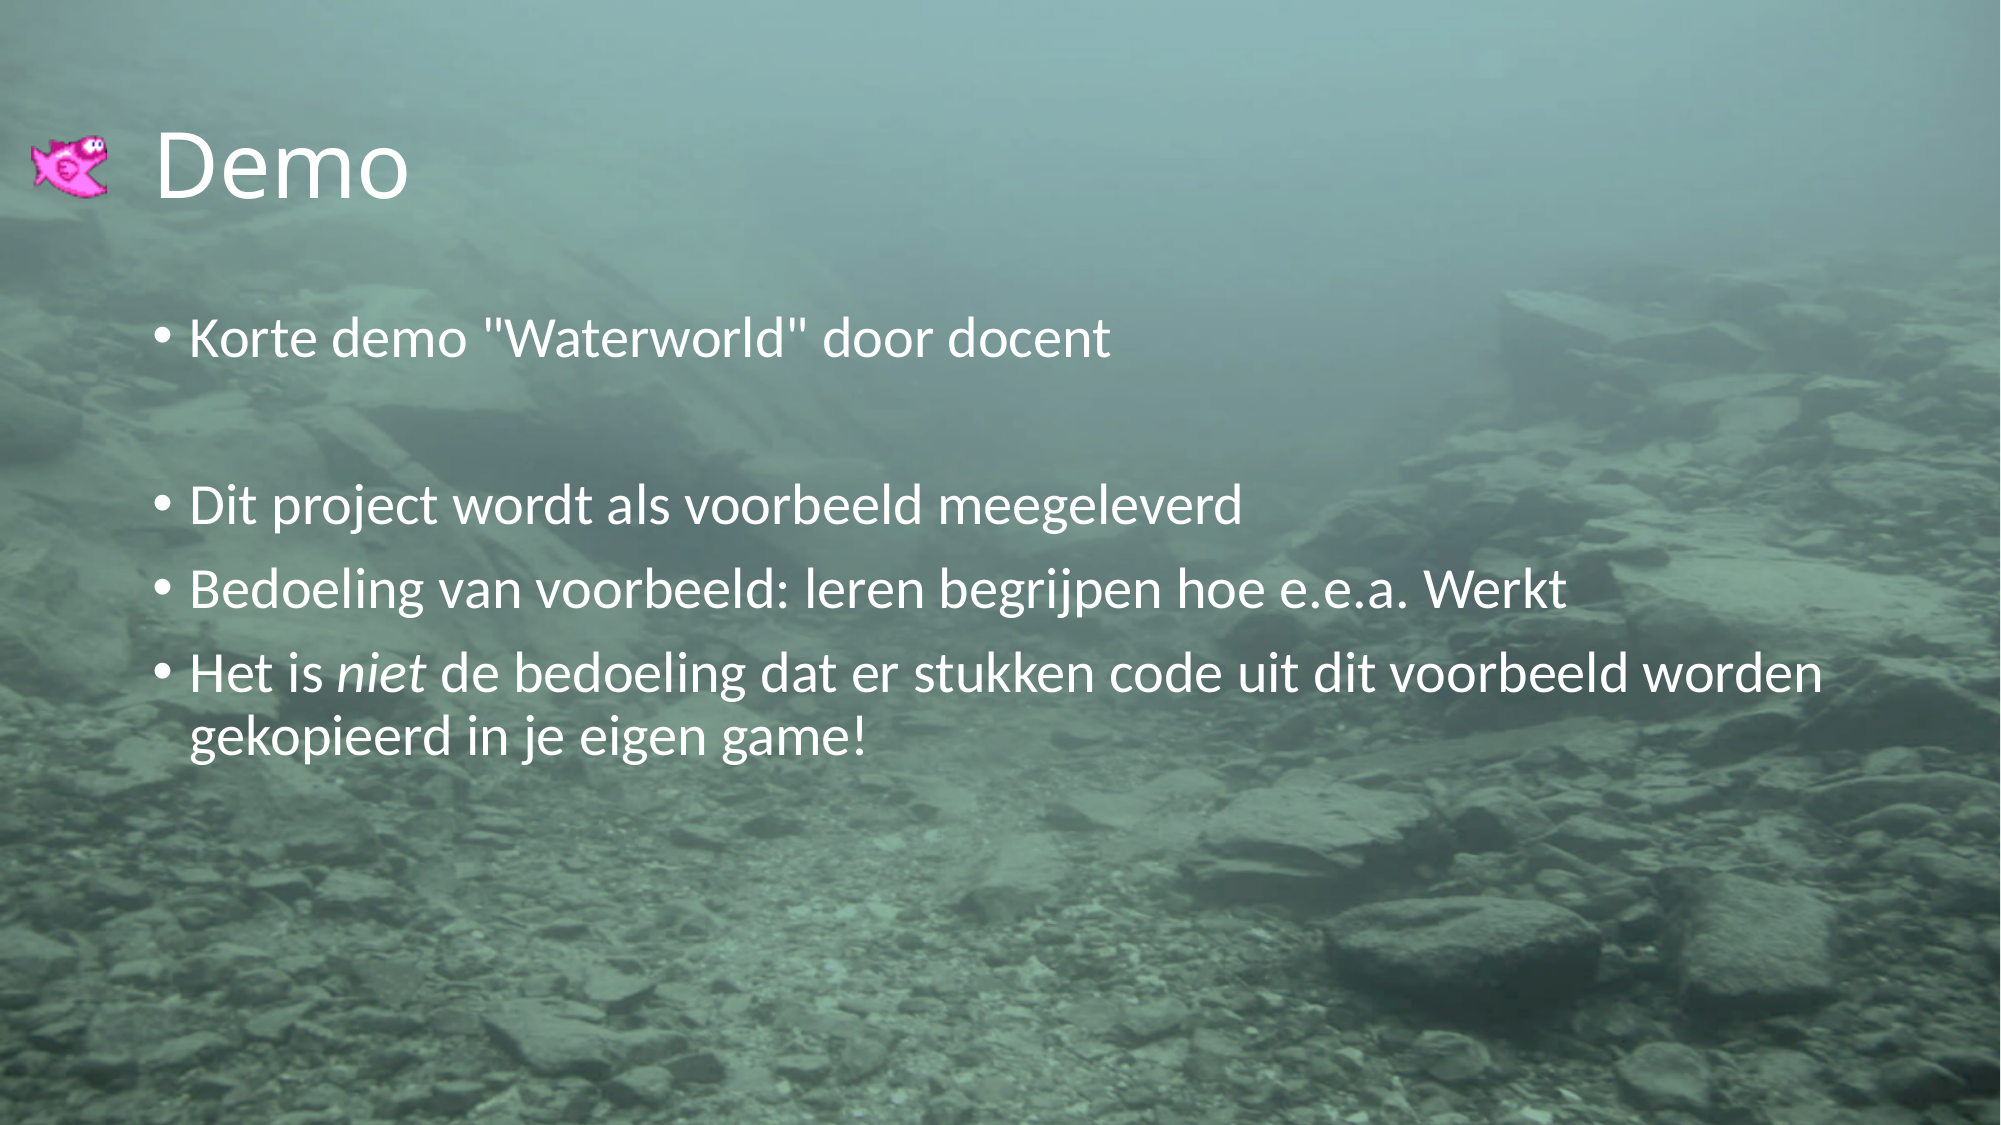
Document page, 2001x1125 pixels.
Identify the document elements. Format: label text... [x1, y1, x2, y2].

list Korte demo "Waterworld" door docent Dit project wordt als voorbeeld meegeleverd Bedoeling van voorbeeld: leren begrijpen hoe e.e.a. Werkt Het is niet de bedoeling dat er stukken code uit dit voorbeeld worden gekopieerd in je eigen game! [137, 299, 1863, 1014]
title Demo [137, 59, 1863, 278]
picture [31, 134, 108, 203]
